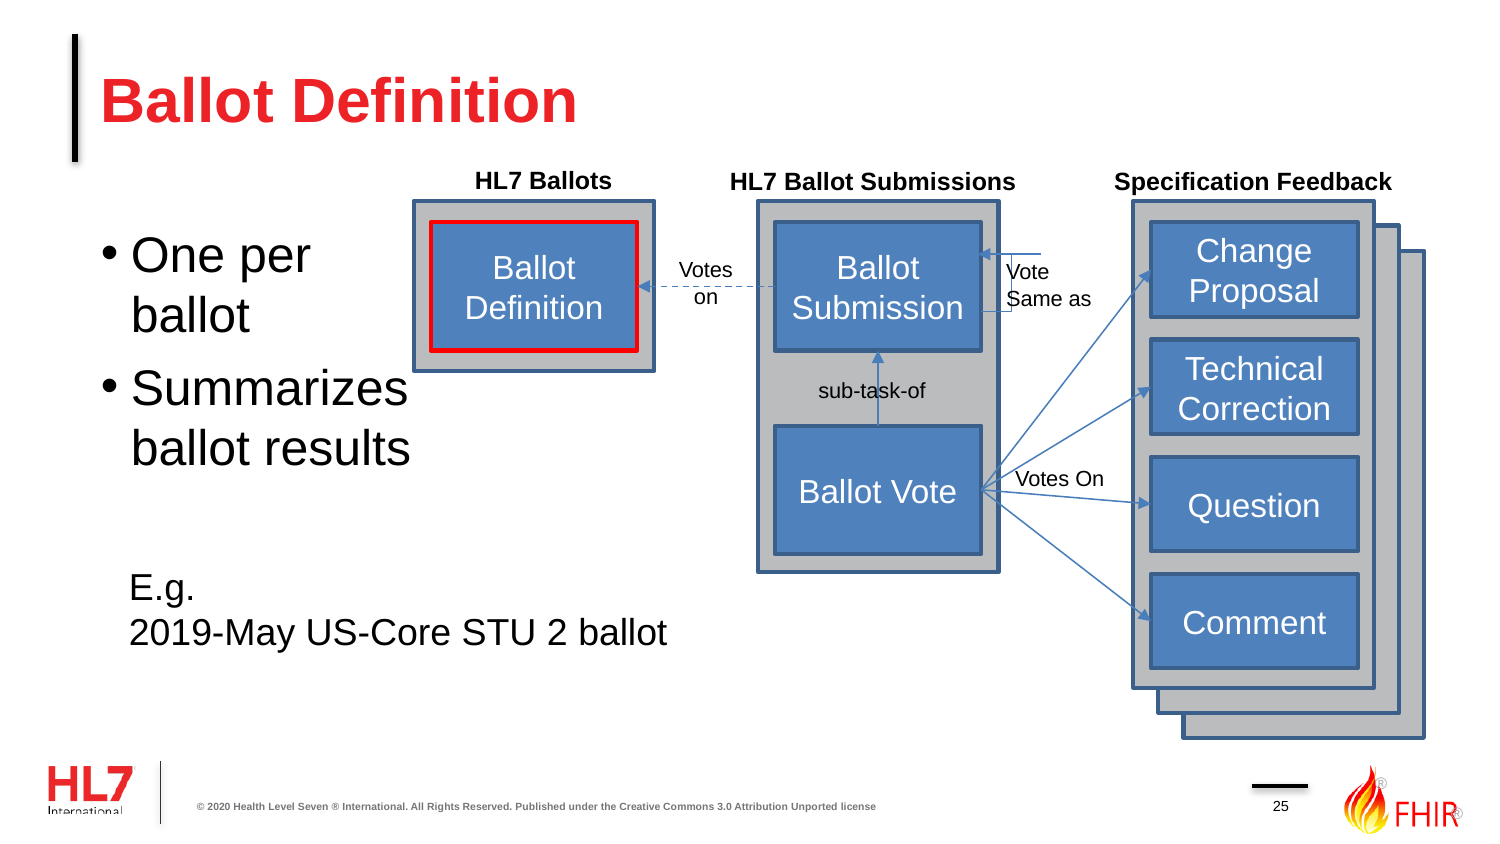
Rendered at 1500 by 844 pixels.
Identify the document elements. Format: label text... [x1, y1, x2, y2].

footer © 2020 Health Level Seven ® International. All Rights Reserved. Published under the Creative Commons 3.0 Attribution Unported license [196, 786, 941, 813]
picture [1339, 760, 1463, 837]
title Ballot Definition [100, 33, 1451, 163]
text_box E.g. 2019-May US-Core STU 2 ballot [114, 555, 408, 661]
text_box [413, 157, 1425, 739]
list One per ballot Summarizes ballot results [100, 222, 408, 731]
slide_number 25 [1258, 786, 1304, 814]
